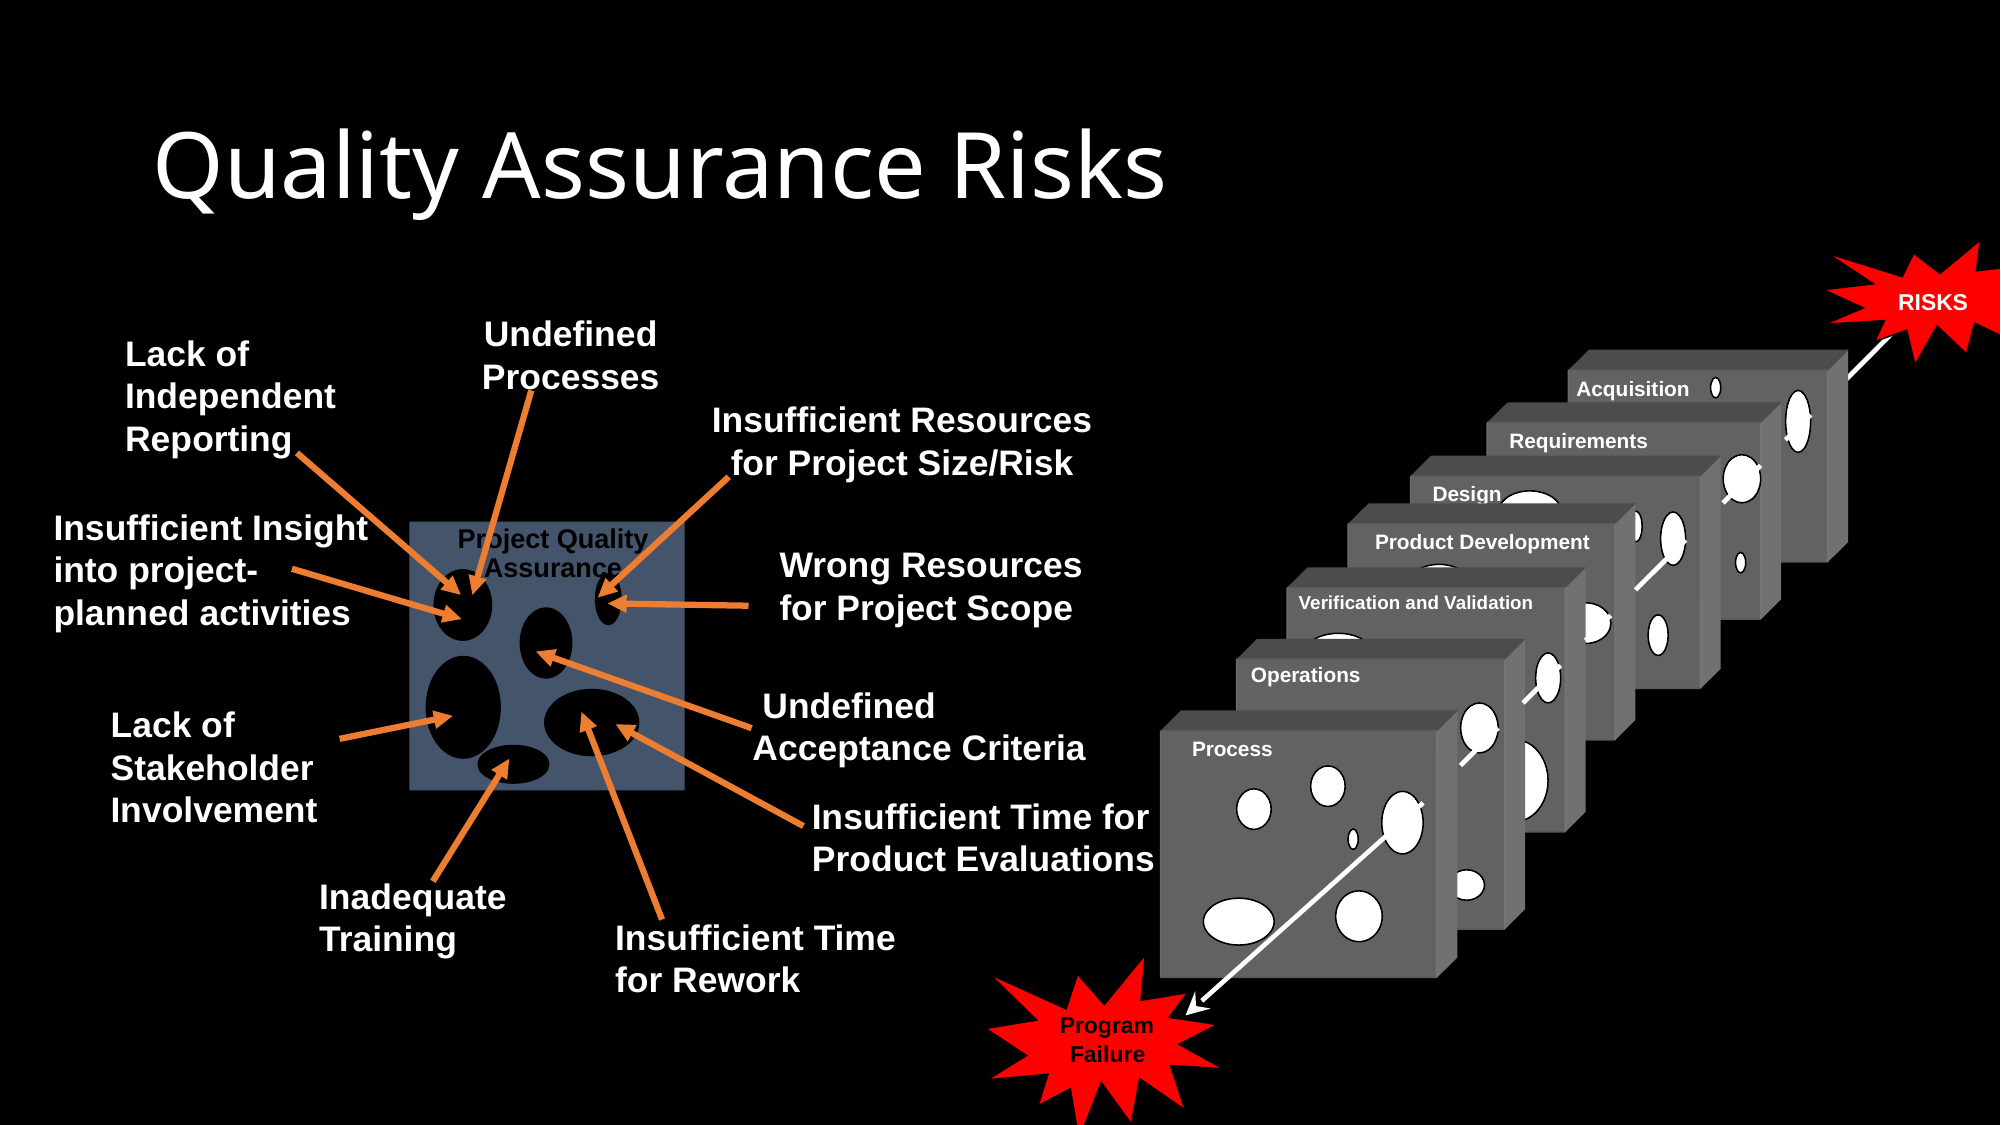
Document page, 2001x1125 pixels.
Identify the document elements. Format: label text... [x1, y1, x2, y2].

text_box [39, 304, 985, 1006]
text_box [985, 239, 2000, 1125]
title Quality Assurance Risks [137, 59, 1863, 278]
